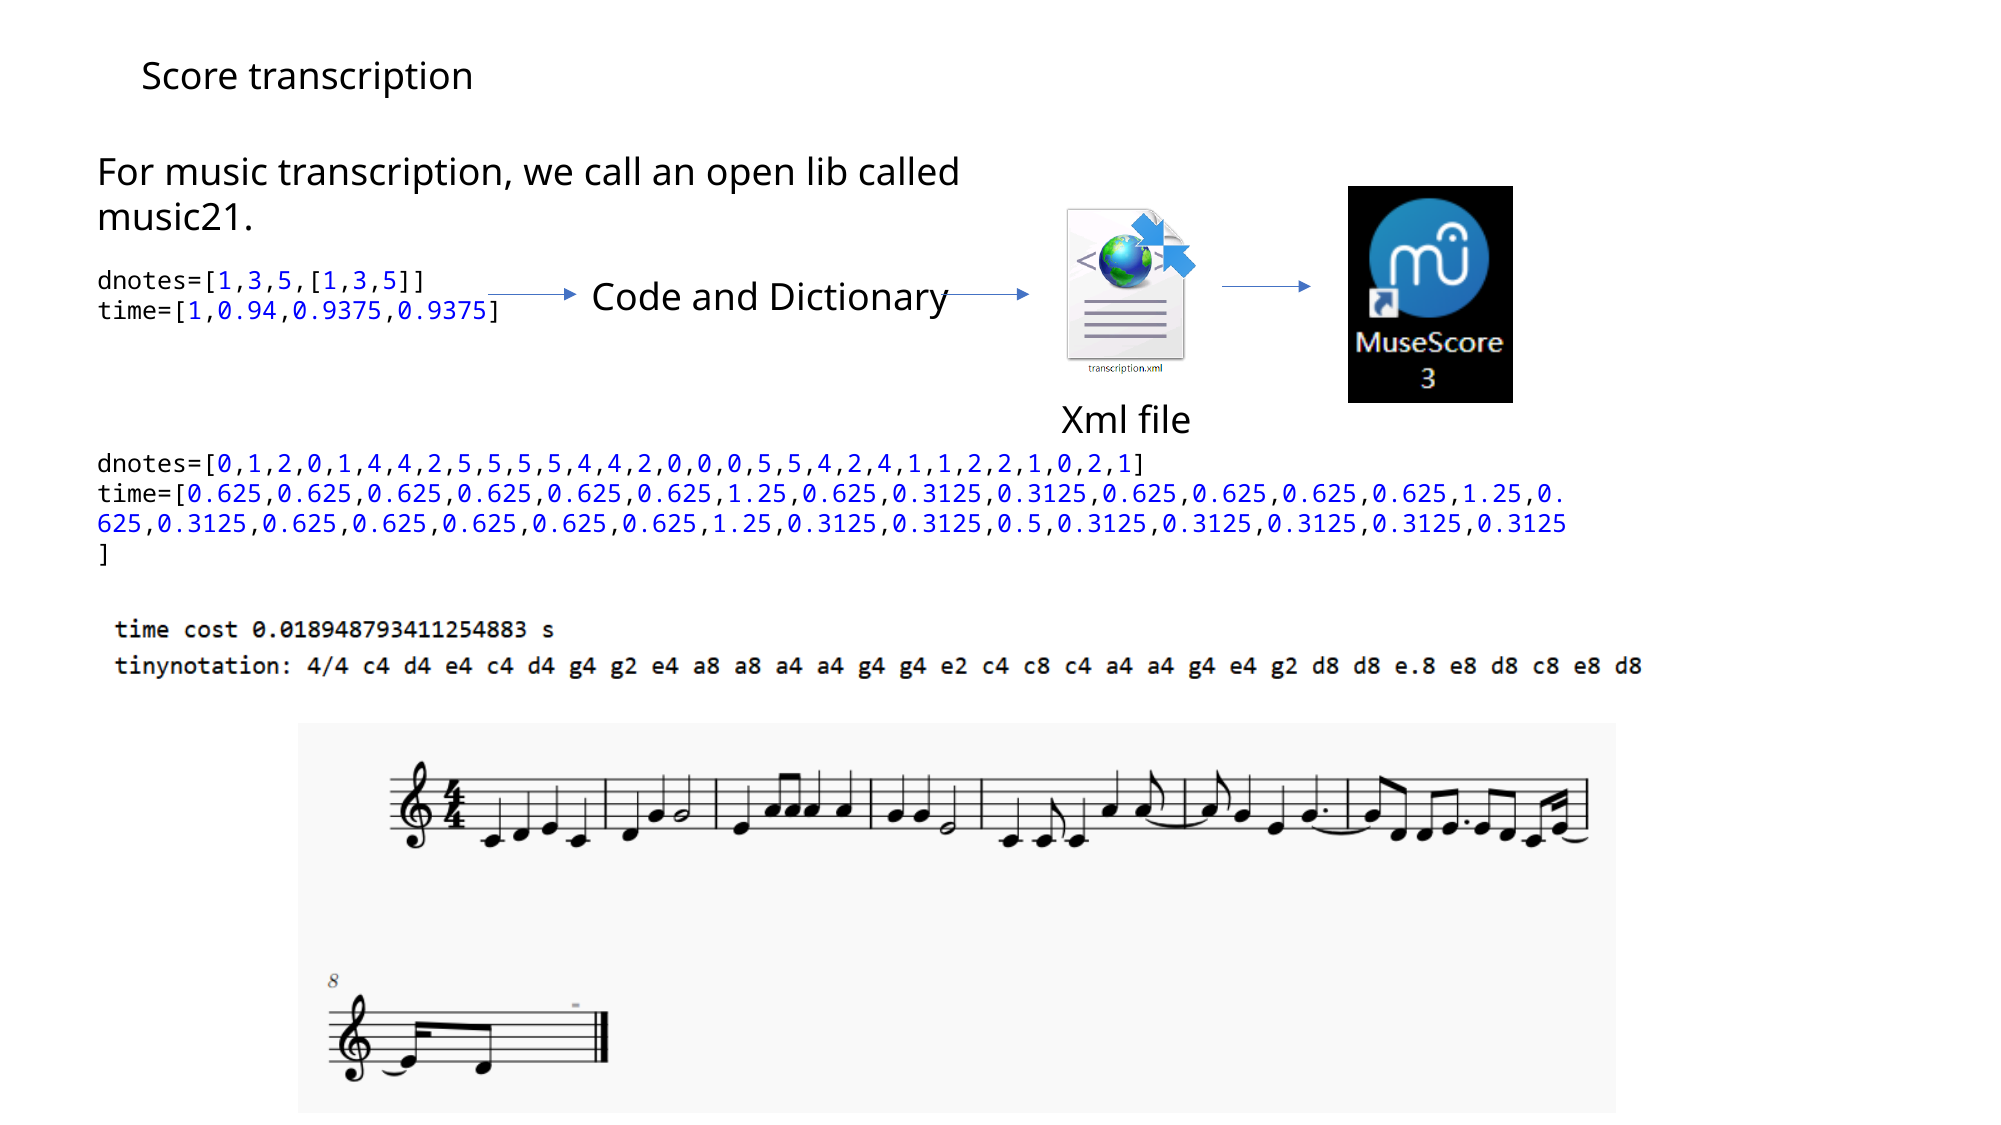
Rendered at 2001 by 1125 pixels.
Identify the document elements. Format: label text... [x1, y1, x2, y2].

picture [1348, 186, 1513, 403]
picture [298, 723, 1616, 1113]
picture [111, 615, 1651, 689]
text_box Code and Dictionary [576, 265, 1048, 326]
picture [1048, 206, 1199, 385]
text_box dnotes=[1,3,5,[1,3,5]] time=[1,0.94,0.9375,0.9375] [82, 256, 547, 332]
text_box Score transcription [126, 44, 1127, 104]
text_box dnotes=[0,1,2,0,1,4,4,2,5,5,5,5,4,4,2,0,0,0,5,5,4,2,4,1,1,2,2,1,0,2,1] time=[0.625,0.625,0.625,0.625,0.625,0.625,1.25,0.625,0.3125,0.3125,0.625,0.625,0.625,0.625,1.25,0.625,0.3125,0.625,0.625,0.625,0.625,0.625,1.25,0.3125,0.3125,0.5,0.3125,0.3125,0.3125,0.3125,0.3125] [82, 440, 1594, 576]
text_box Xml file [1046, 388, 1207, 440]
text_box For music transcription, we call an open lib called music21. [82, 140, 1083, 246]
